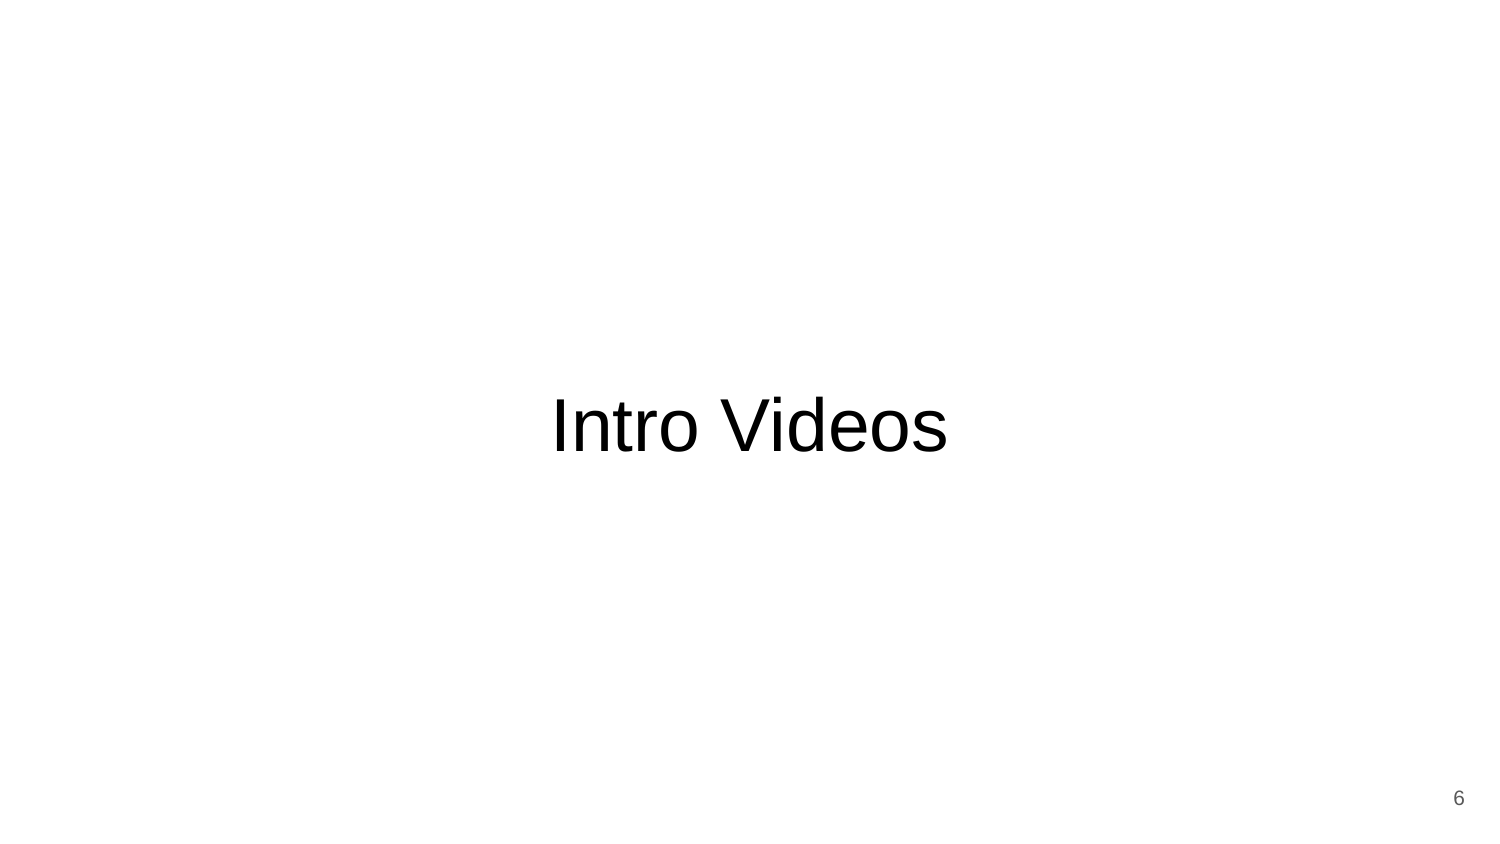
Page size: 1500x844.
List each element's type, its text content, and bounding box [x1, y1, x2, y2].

slide_number ‹#› [1389, 764, 1480, 830]
title Intro Videos [51, 352, 1449, 491]
